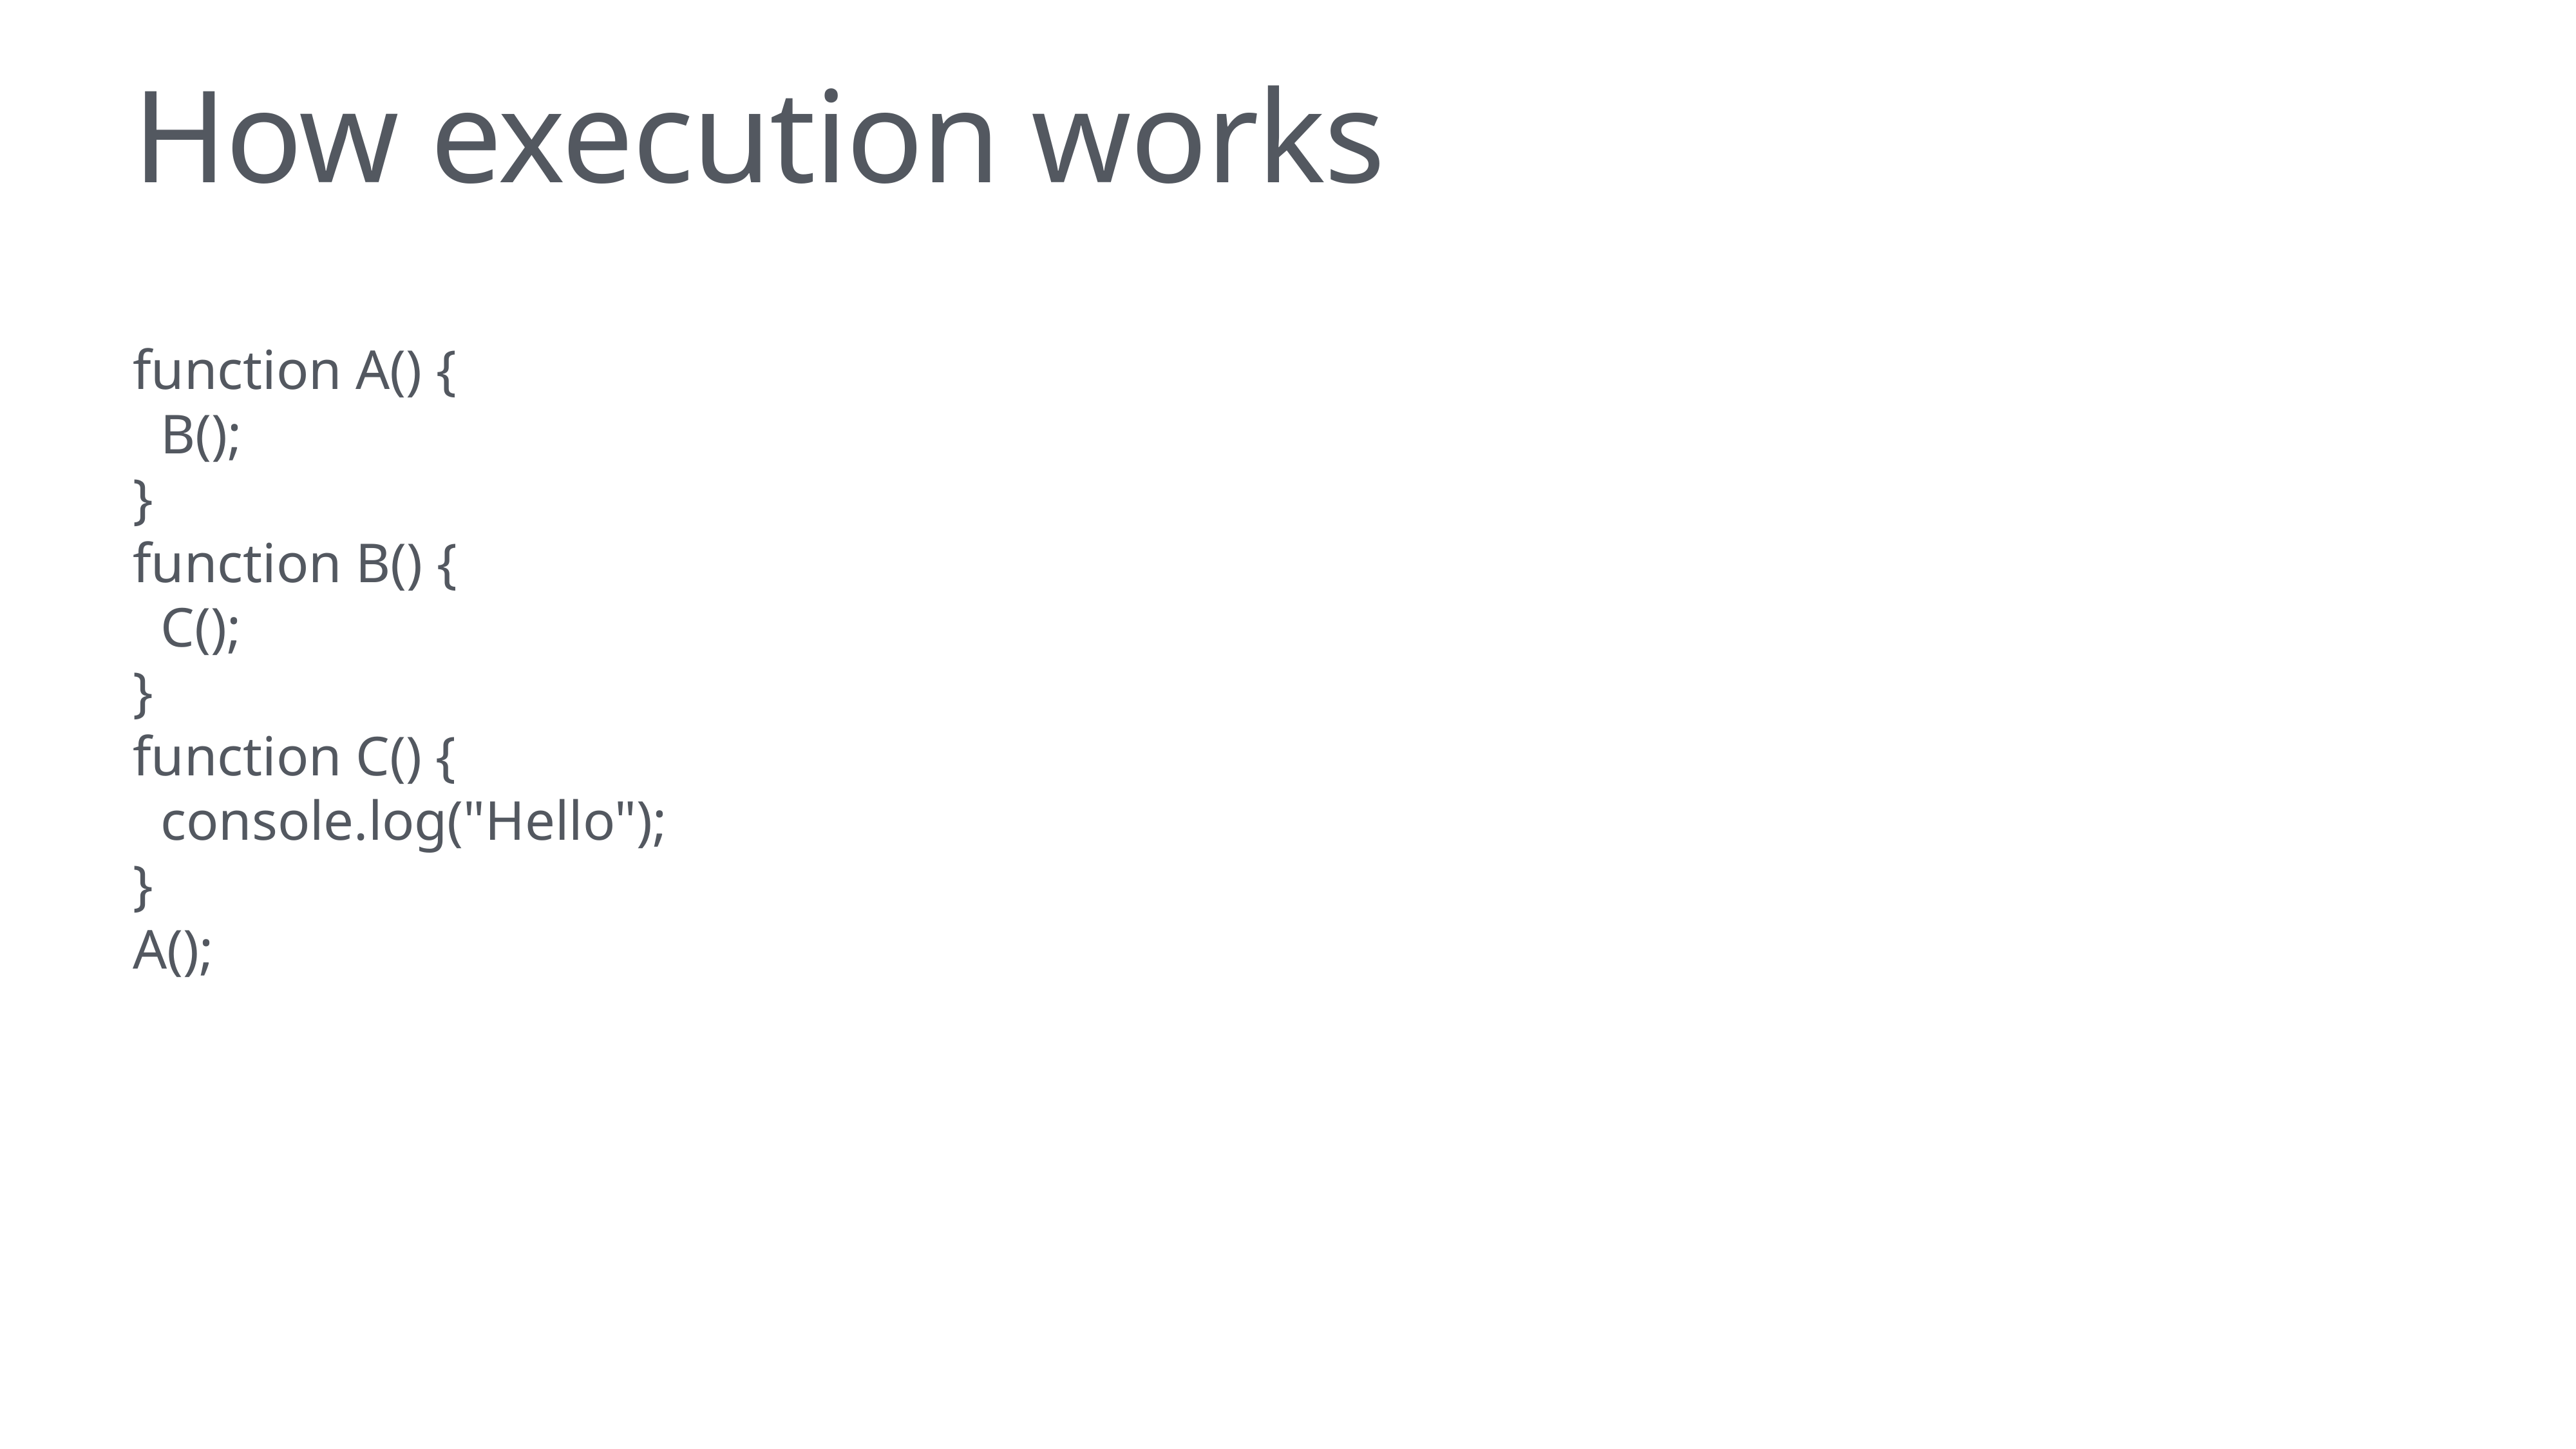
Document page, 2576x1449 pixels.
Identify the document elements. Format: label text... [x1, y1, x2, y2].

list function A() { B(); } function B() { C(); } function C() { console.log("Hello"); } A(); [127, 330, 2449, 1321]
title How execution works [127, 66, 2449, 246]
